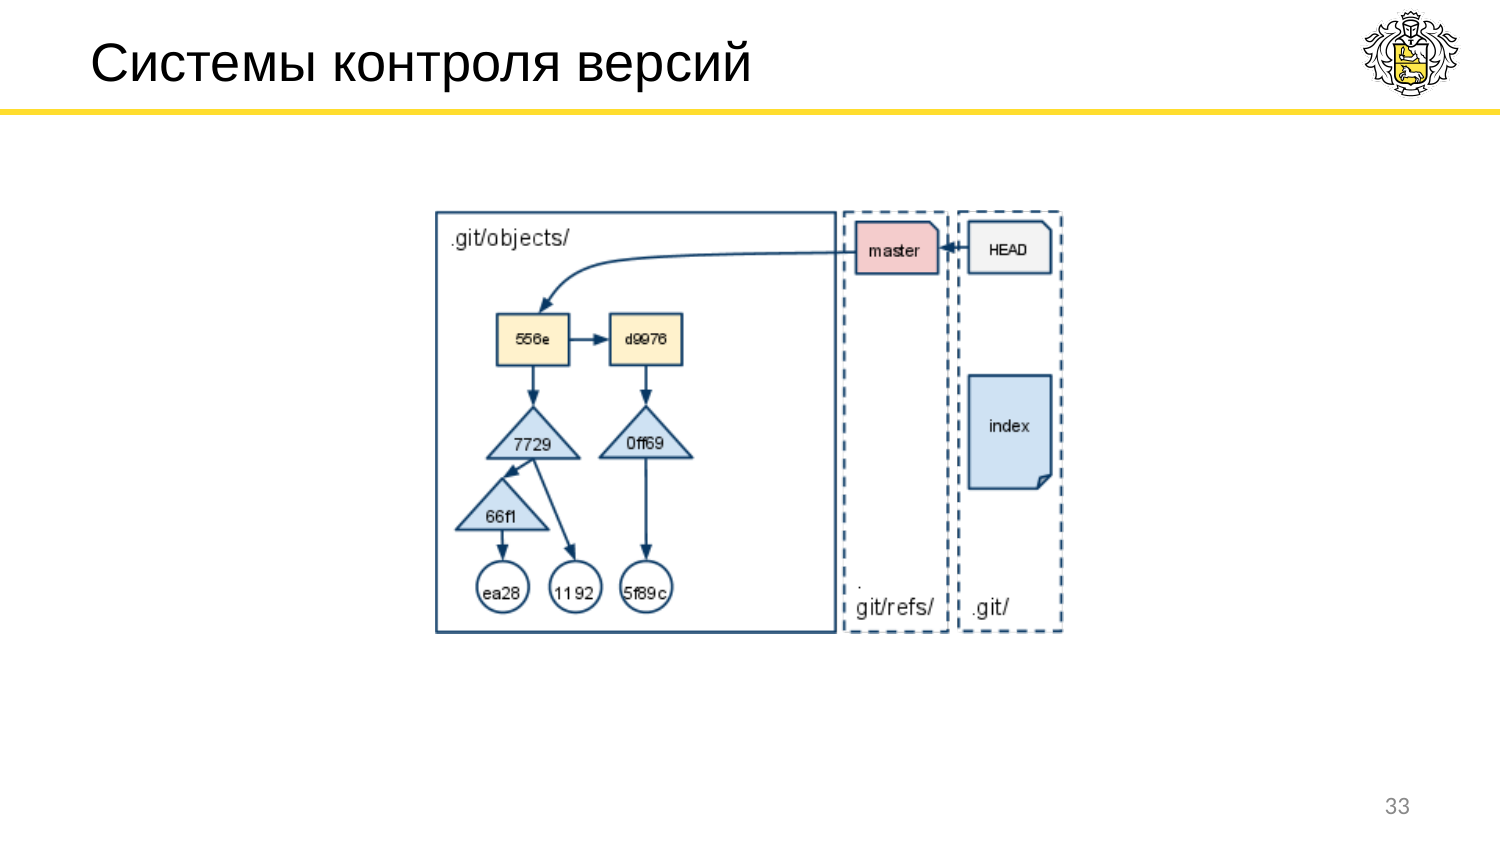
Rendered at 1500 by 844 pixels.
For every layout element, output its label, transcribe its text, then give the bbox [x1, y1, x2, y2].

picture [1360, 2, 1461, 103]
title Системы контроля версий [75, 33, 1425, 86]
slide_number ‹#› [1074, 782, 1425, 827]
picture [435, 209, 1065, 634]
